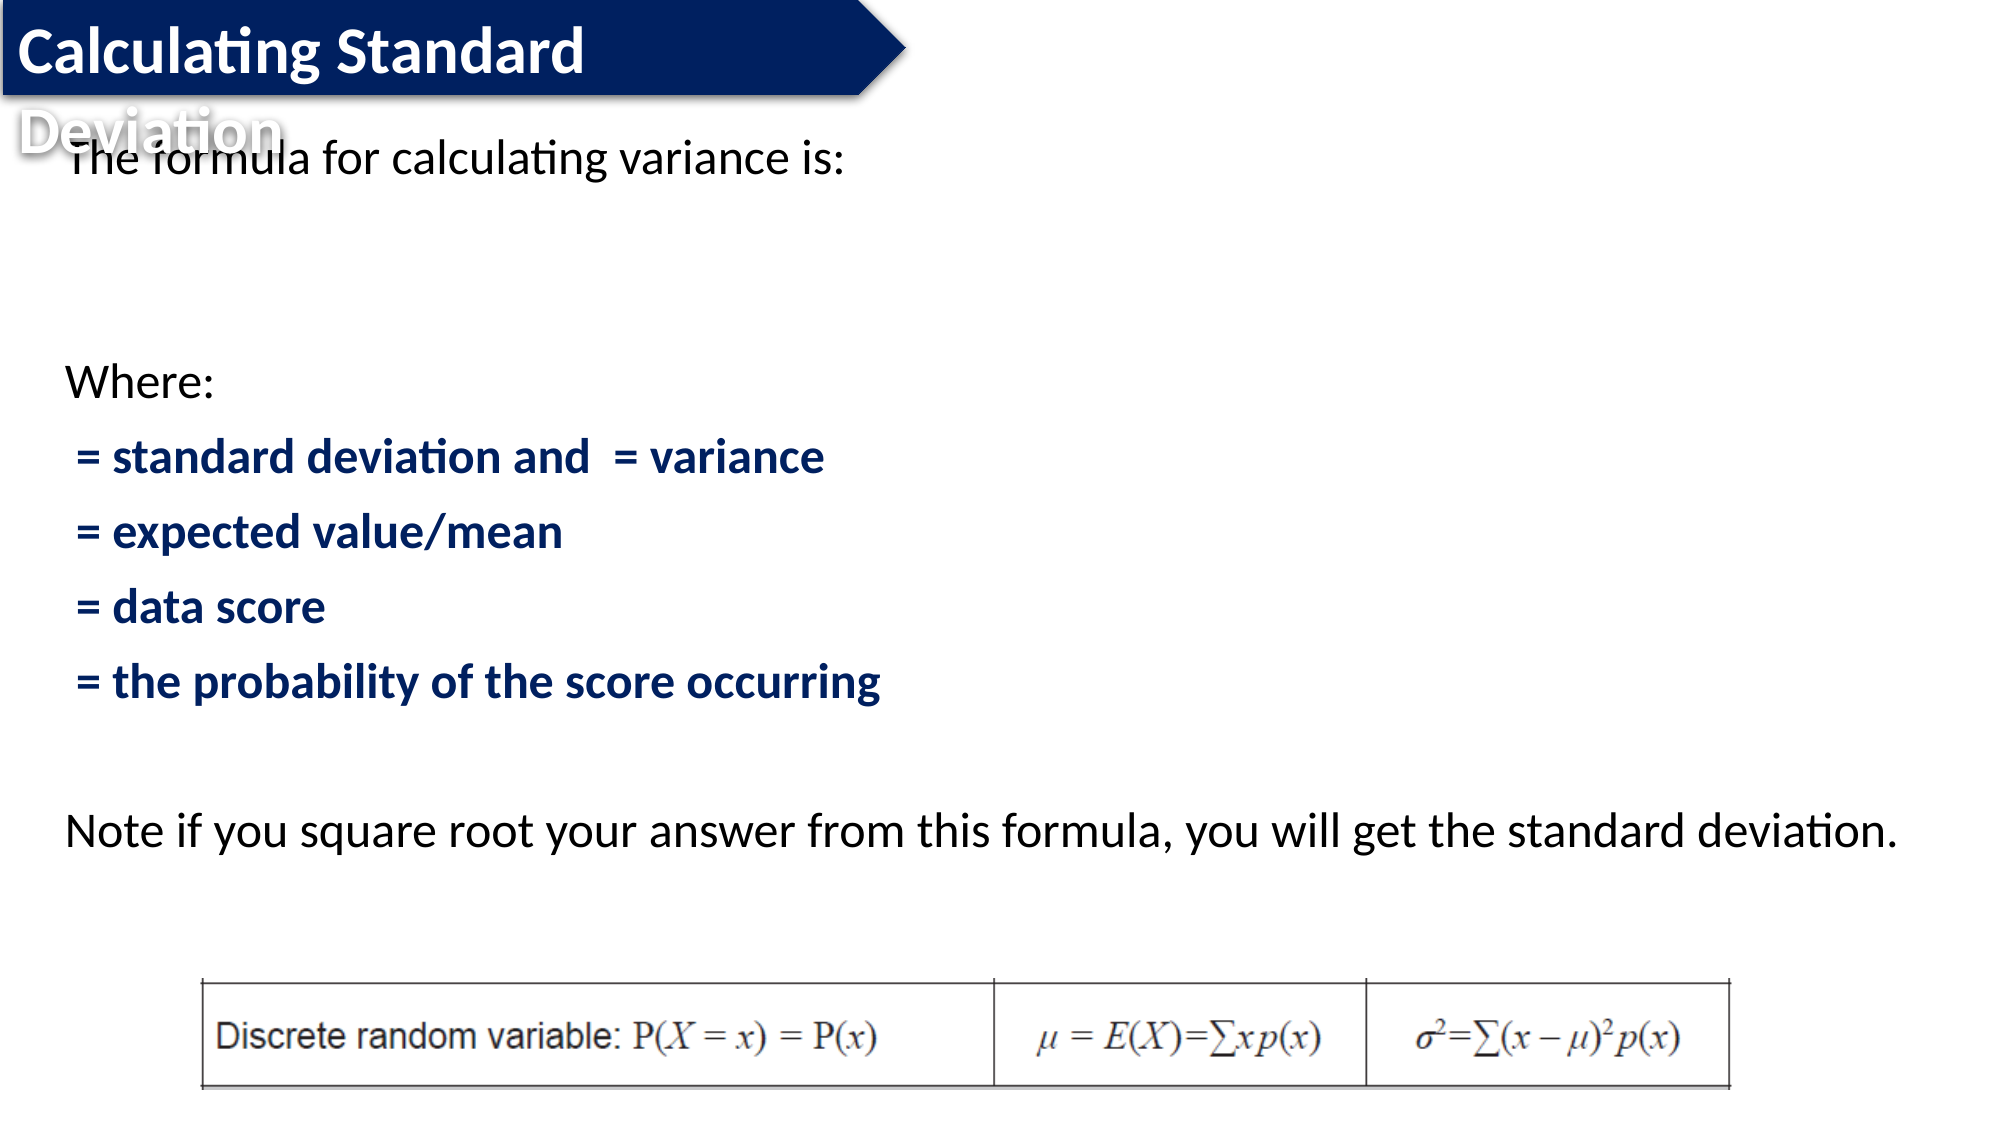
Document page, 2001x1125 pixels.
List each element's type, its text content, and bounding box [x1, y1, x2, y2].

text_box Calculating Standard Deviation [3, 0, 906, 95]
picture [196, 978, 1738, 1090]
